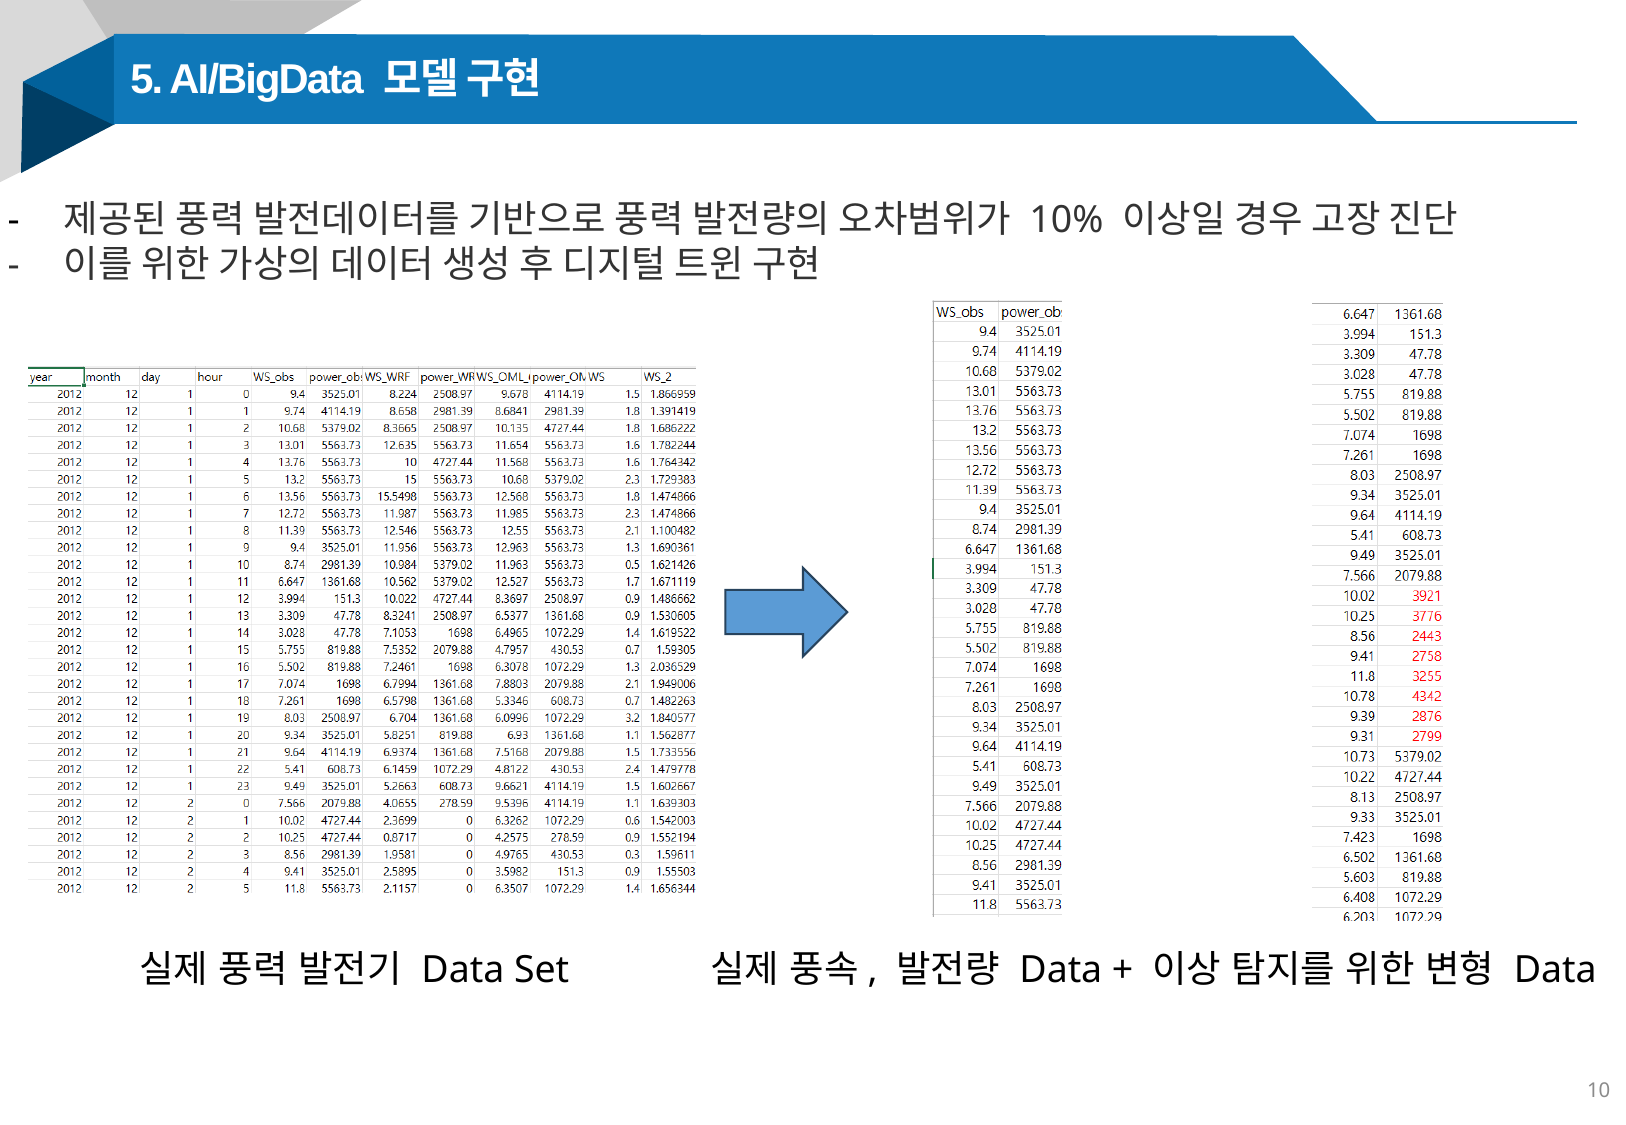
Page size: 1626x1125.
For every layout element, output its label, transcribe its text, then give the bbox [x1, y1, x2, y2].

text_box 5. AI/BigData 모델 구현 [115, 37, 1049, 117]
picture [1312, 303, 1443, 921]
picture [932, 300, 1062, 917]
text_box 실제 풍속, 발전량 Data + 이상 탐지를 위한 변형 Data [695, 937, 1625, 998]
picture [28, 366, 696, 893]
slide_number 10 [1259, 1061, 1625, 1122]
text_box 실제 풍력 발전기 Data Set [43, 937, 666, 998]
text_box [724, 565, 849, 659]
text_box 제공된 풍력 발전데이터를 기반으로 풍력 발전량의 오차범위가 10% 이상일 경우 고장 진단 이를 위한 가상의 데이터 생성 후 디지털 트윈 구현 [0, 187, 1625, 293]
